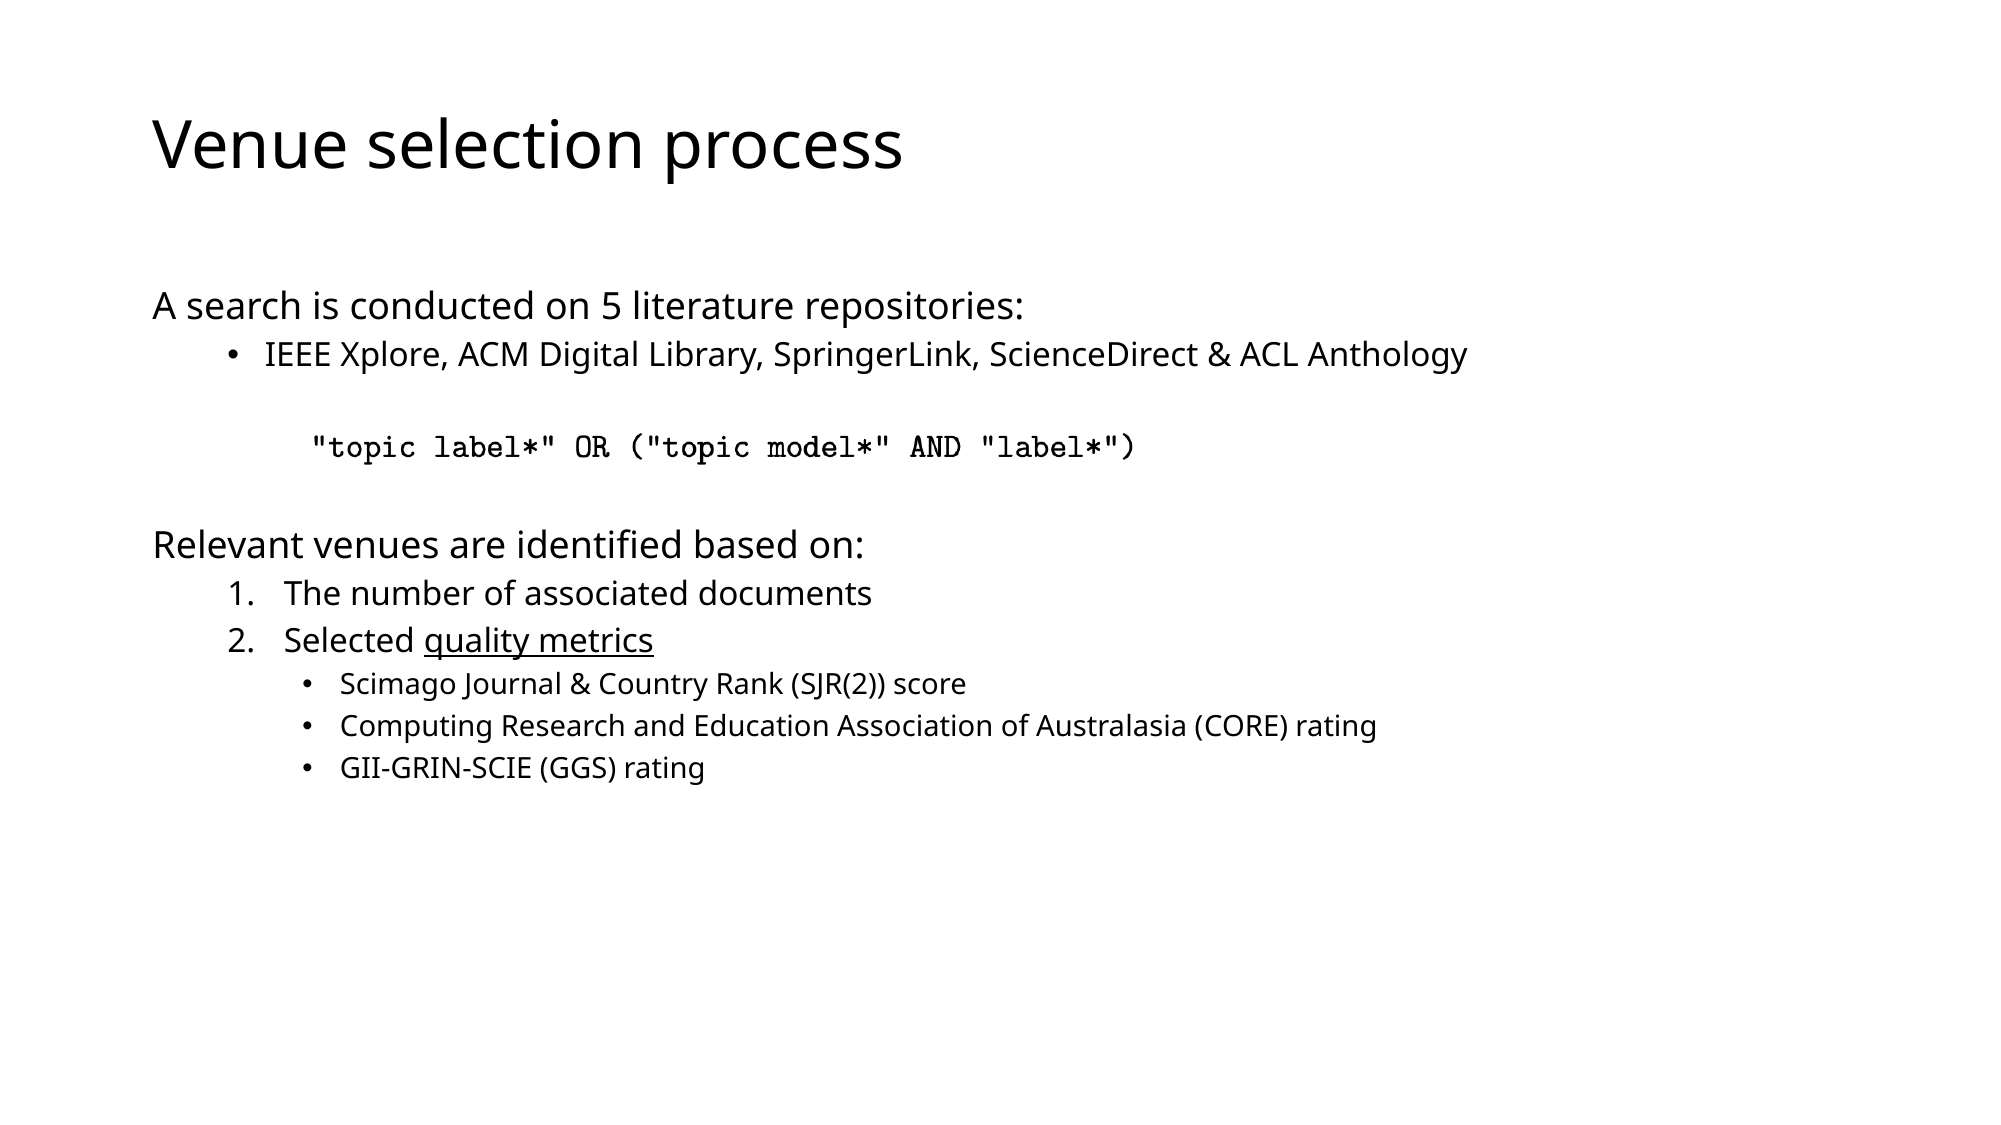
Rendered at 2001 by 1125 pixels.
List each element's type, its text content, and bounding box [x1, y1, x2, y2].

text_box A search is conducted on 5 literature repositories: IEEE Xplore, ACM Digital Library, SpringerLink, ScienceDirect & ACL Anthology Relevant venues are identified based on: The number of associated documents Selected quality metrics Scimago Journal & Country Rank (SJR(2)) score Computing Research and Education Association of Australasia (CORE) rating GII-GRIN-SCIE (GGS) rating [137, 279, 1914, 1057]
picture [297, 420, 1146, 474]
title Venue selection process [137, 88, 1863, 206]
